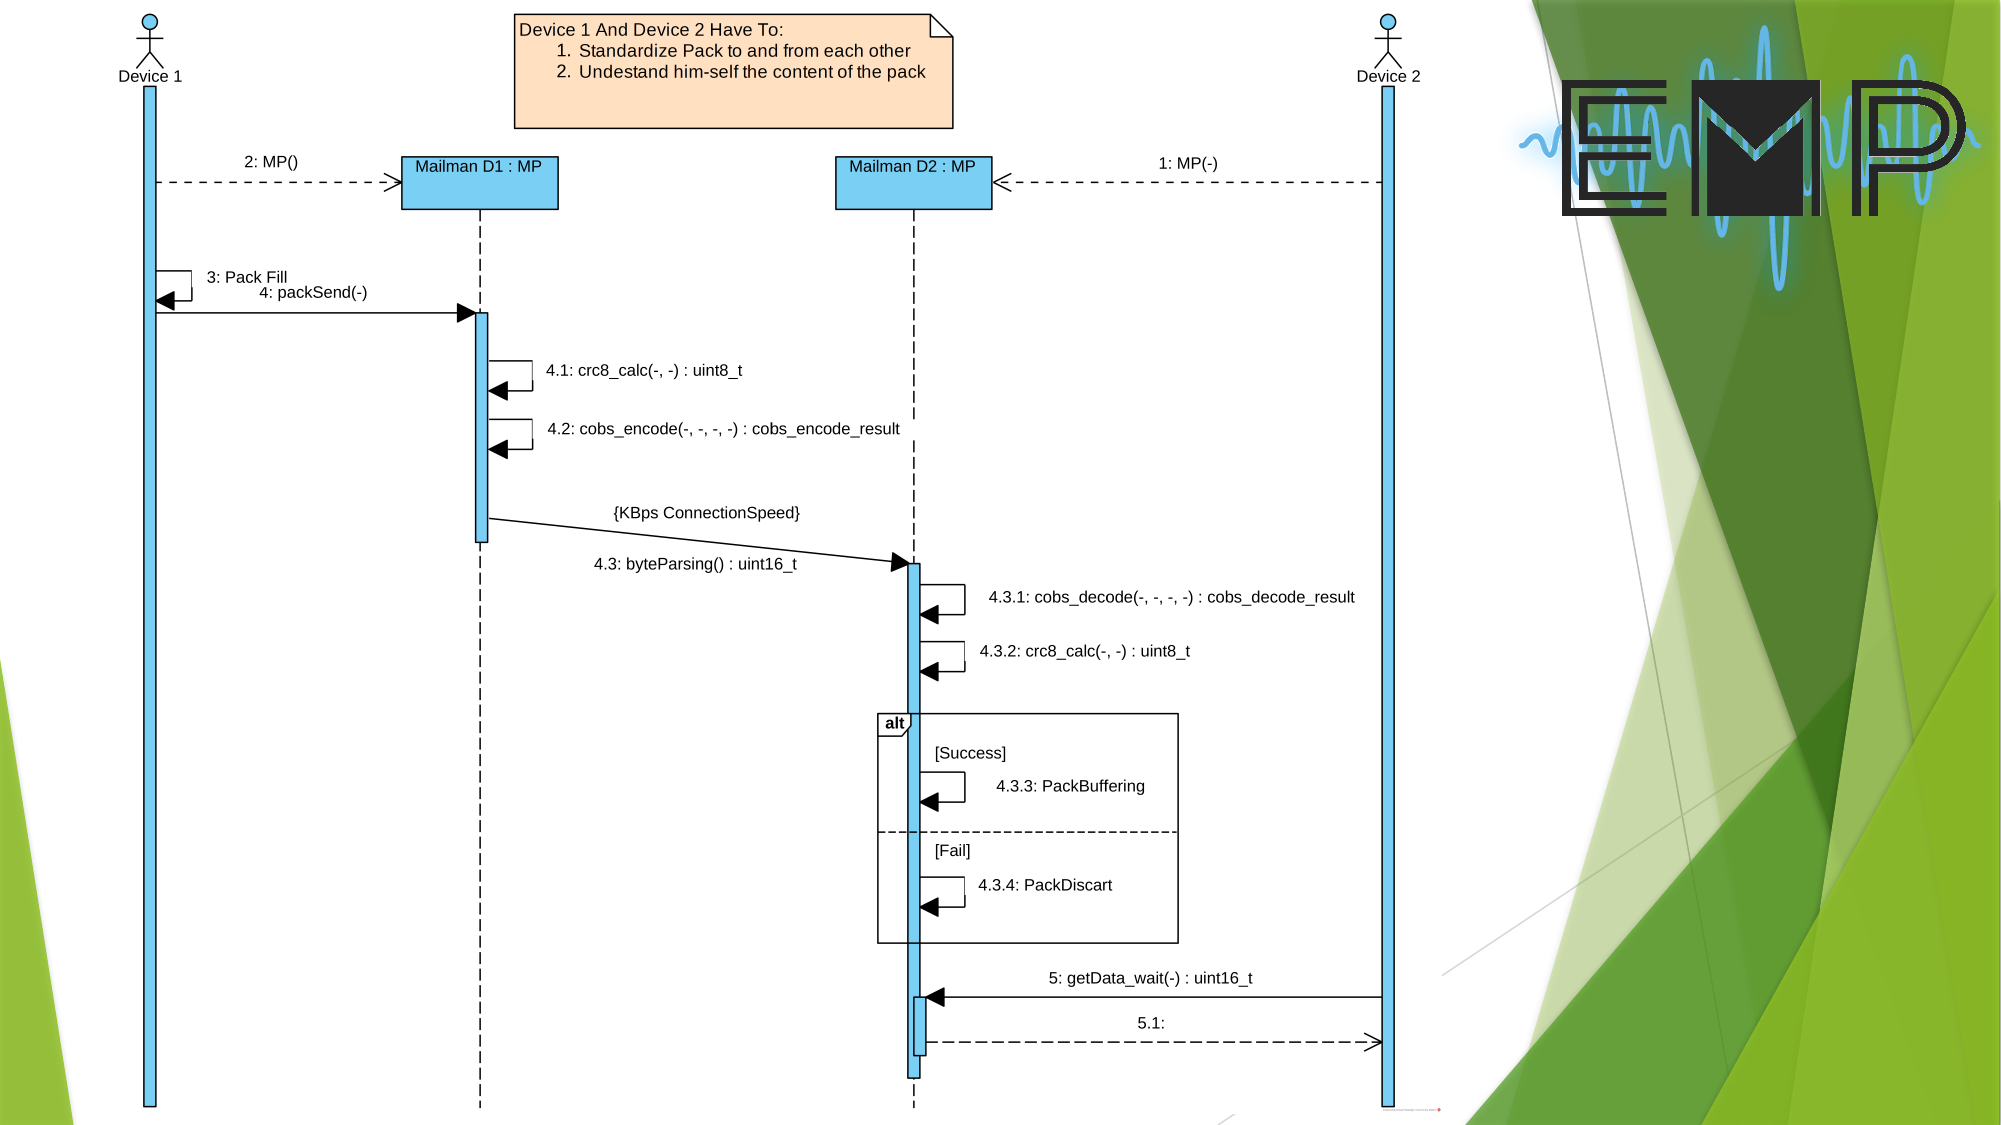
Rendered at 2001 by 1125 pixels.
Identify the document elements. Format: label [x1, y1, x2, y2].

picture [99, 10, 1442, 1115]
picture [1497, 0, 2000, 317]
